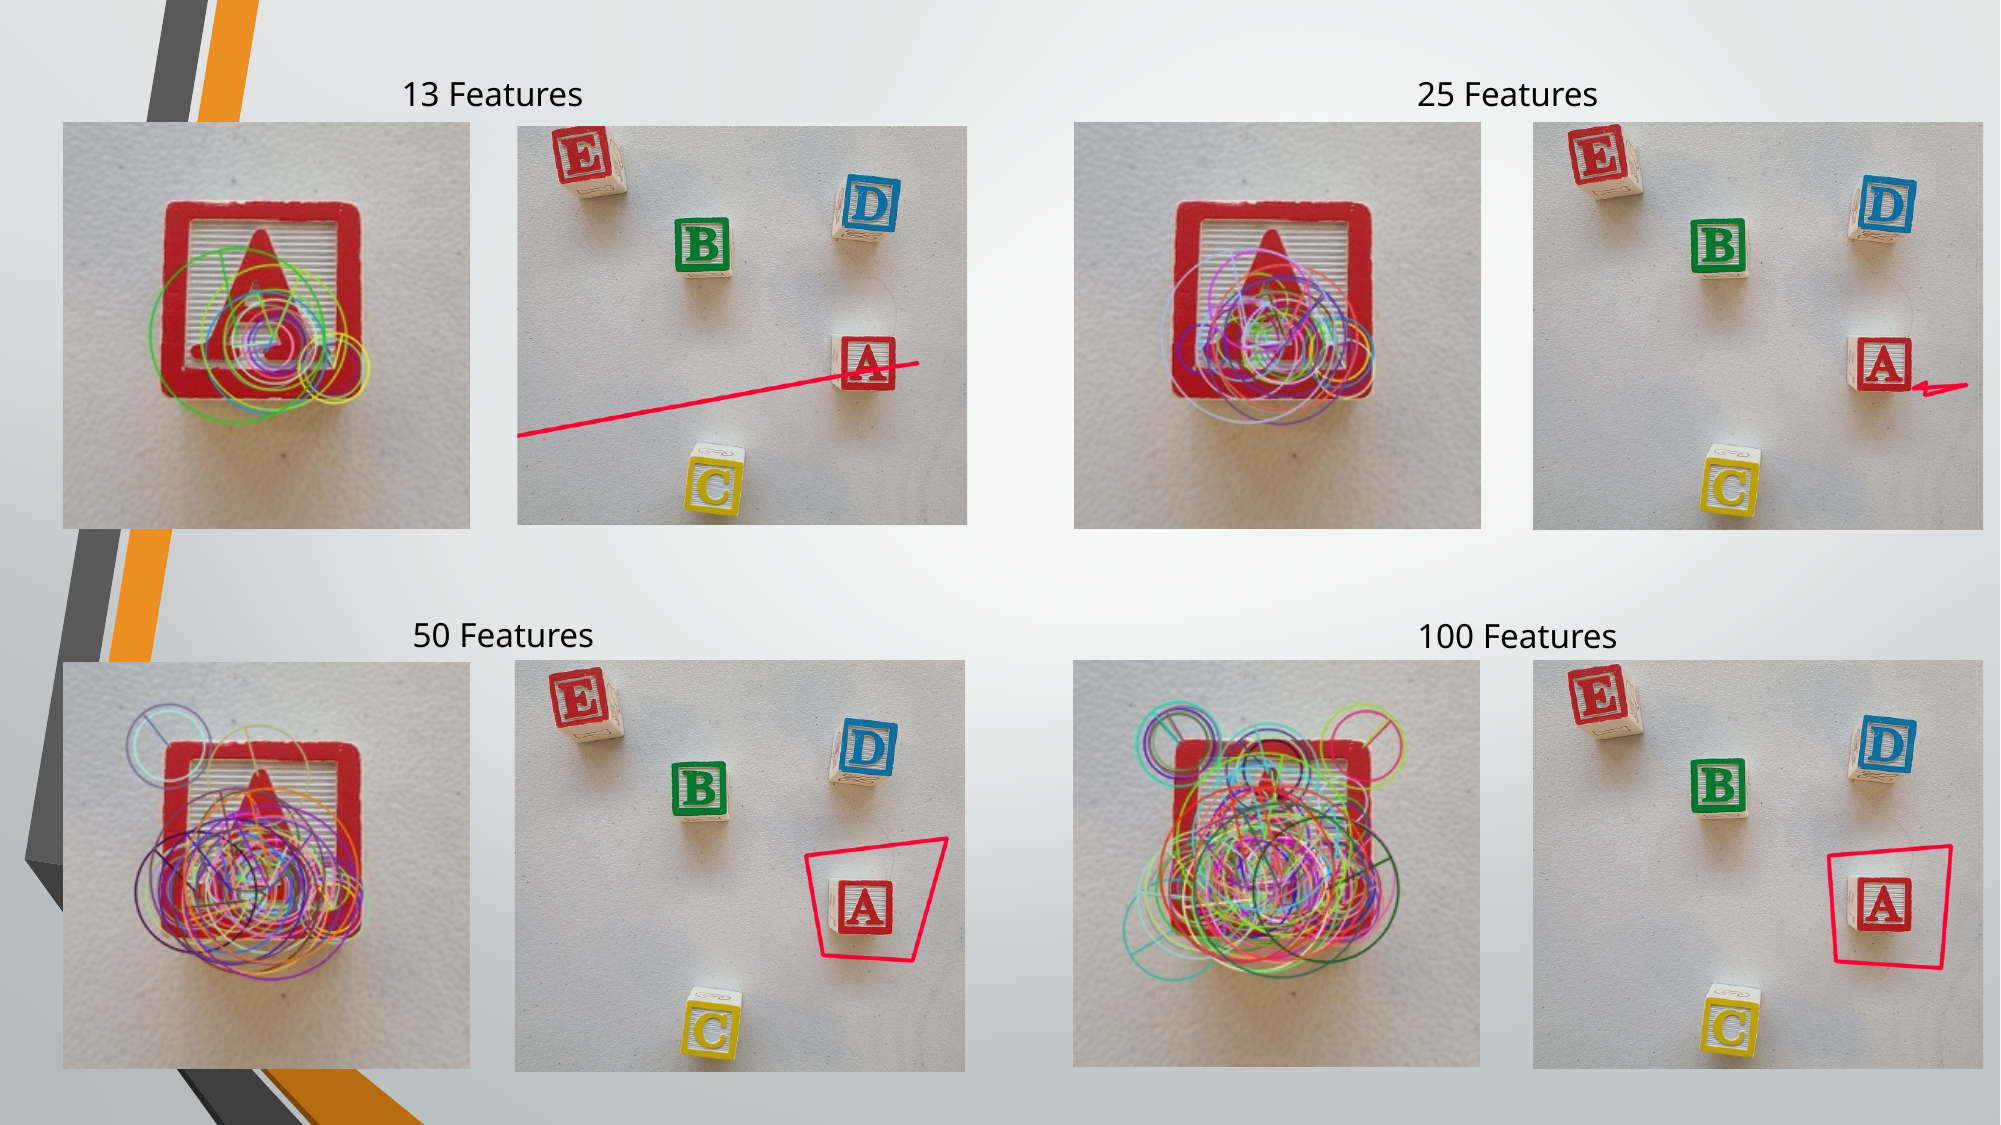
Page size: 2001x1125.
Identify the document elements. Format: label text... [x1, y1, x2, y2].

text_box 13 Features [386, 66, 719, 121]
text_box 25 Features [1402, 66, 1696, 121]
picture [0, 0, 2001, 1125]
text_box 50 Features [397, 607, 637, 663]
text_box 100 Features [1402, 607, 1775, 663]
